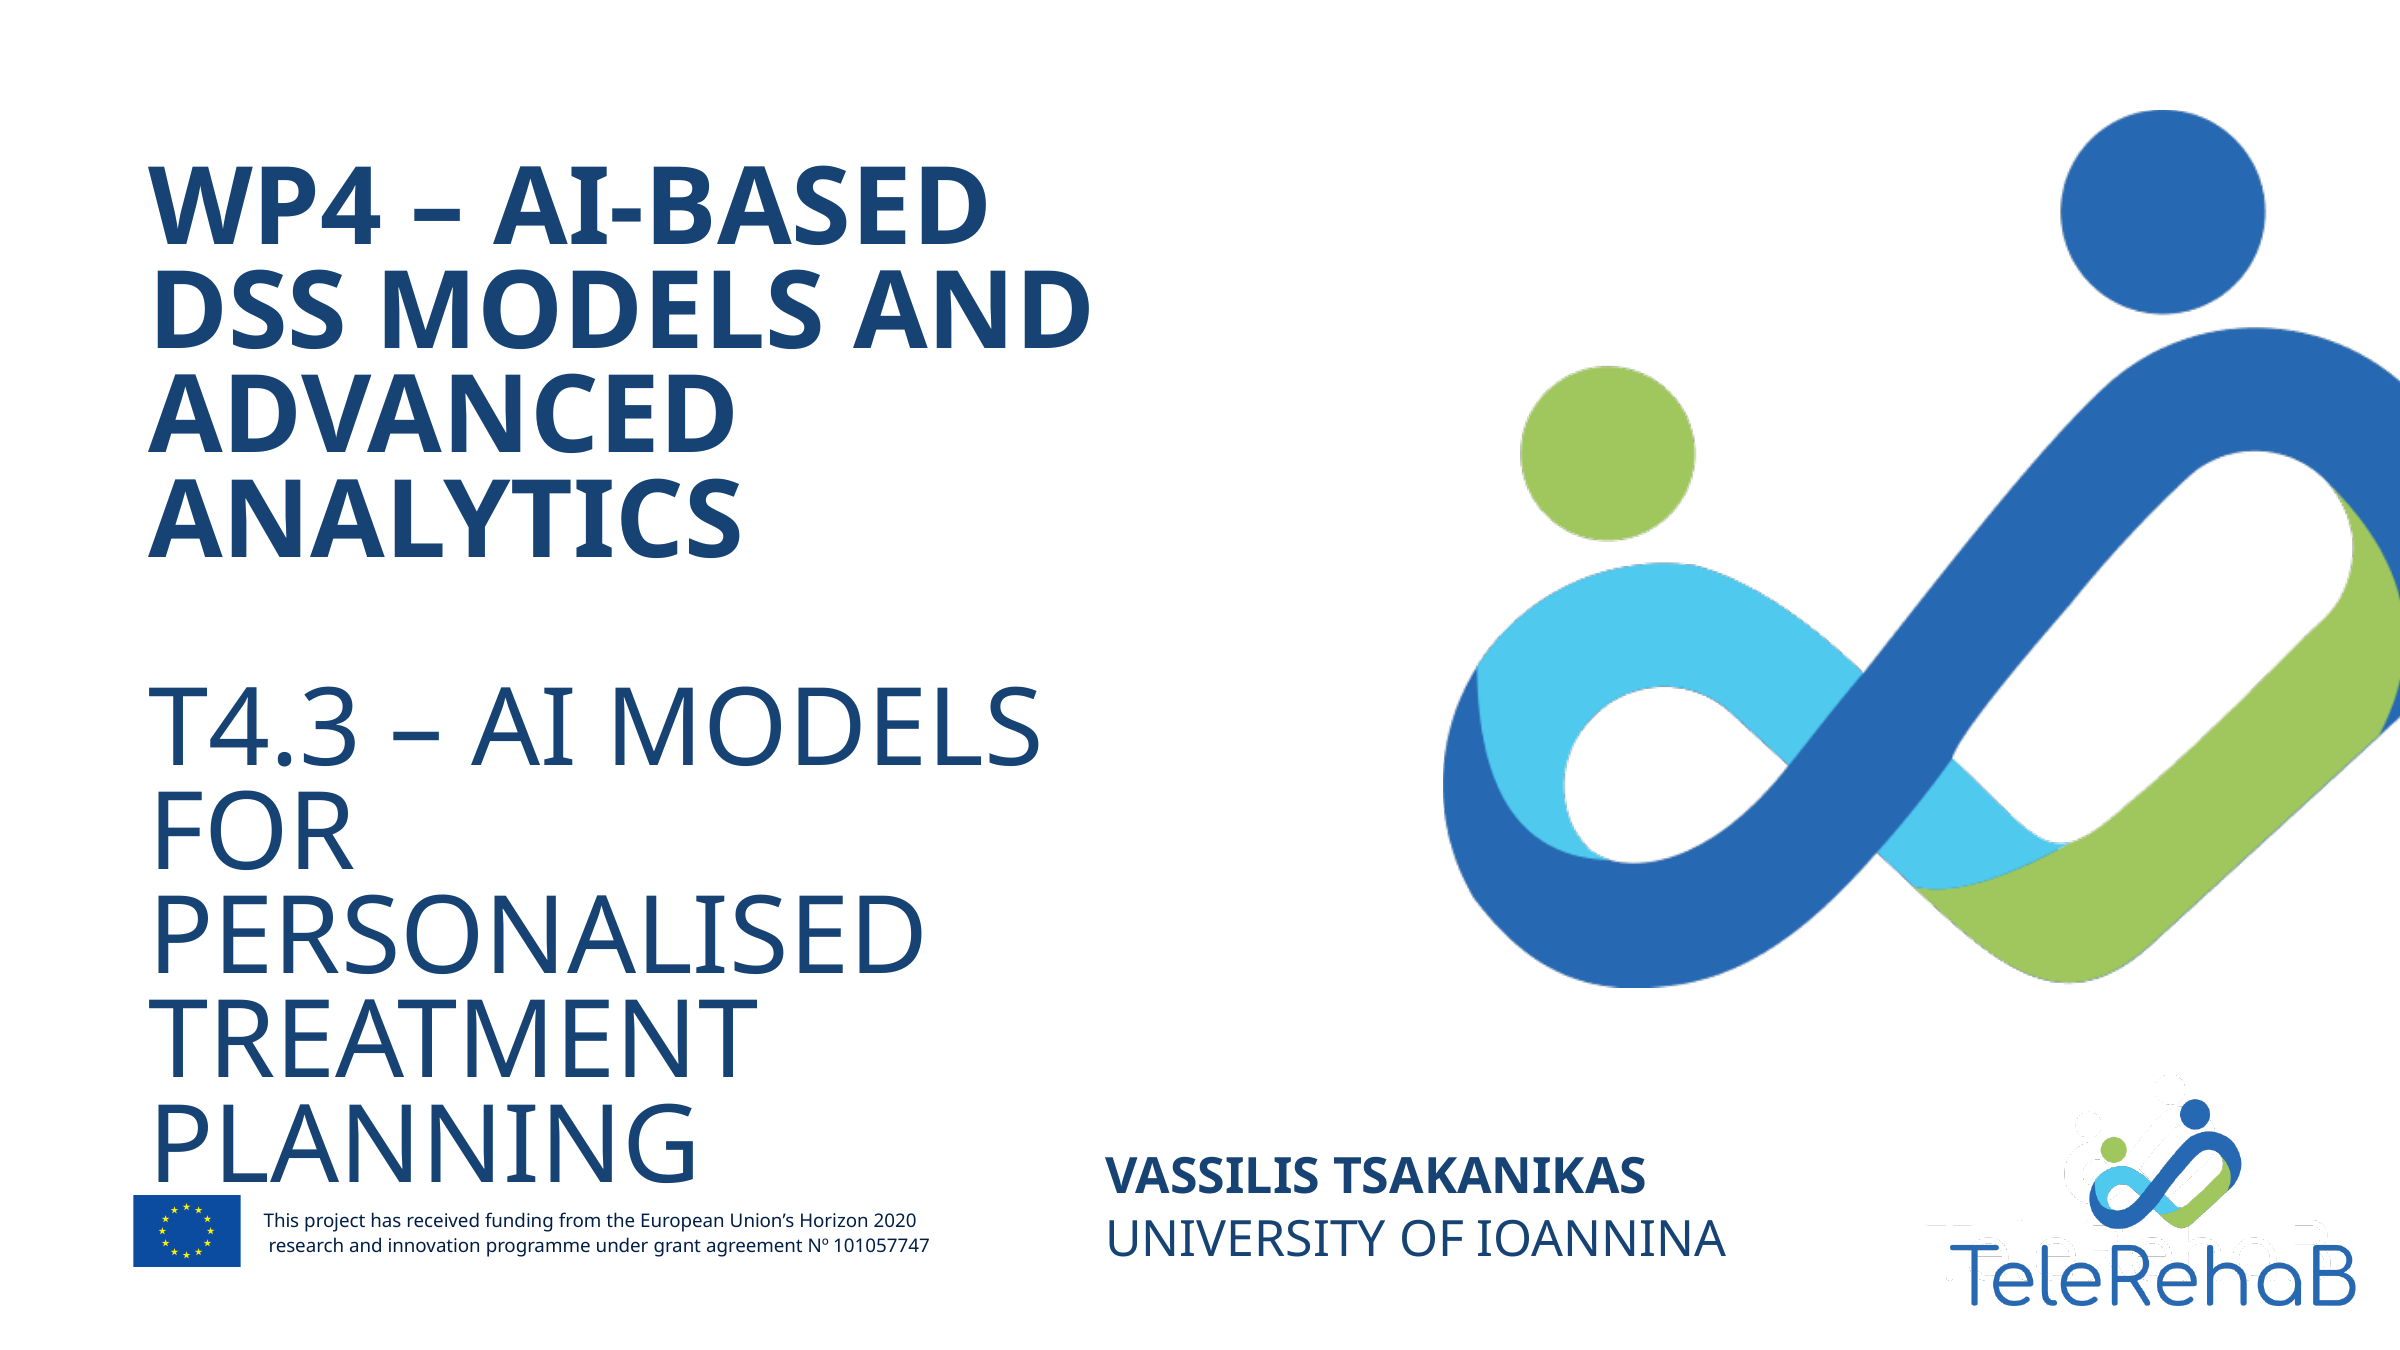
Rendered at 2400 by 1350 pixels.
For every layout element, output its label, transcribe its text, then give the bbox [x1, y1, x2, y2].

picture [1949, 1099, 2356, 1306]
picture [1443, 110, 2400, 988]
list Vassilis Tsakanikas University of Ioannina [1090, 1134, 2005, 1281]
list WP4 – AI-based DSS models and advanced analytics T4.3 – AI models for personalised treatment planning [133, 154, 1176, 675]
picture [133, 1195, 241, 1267]
